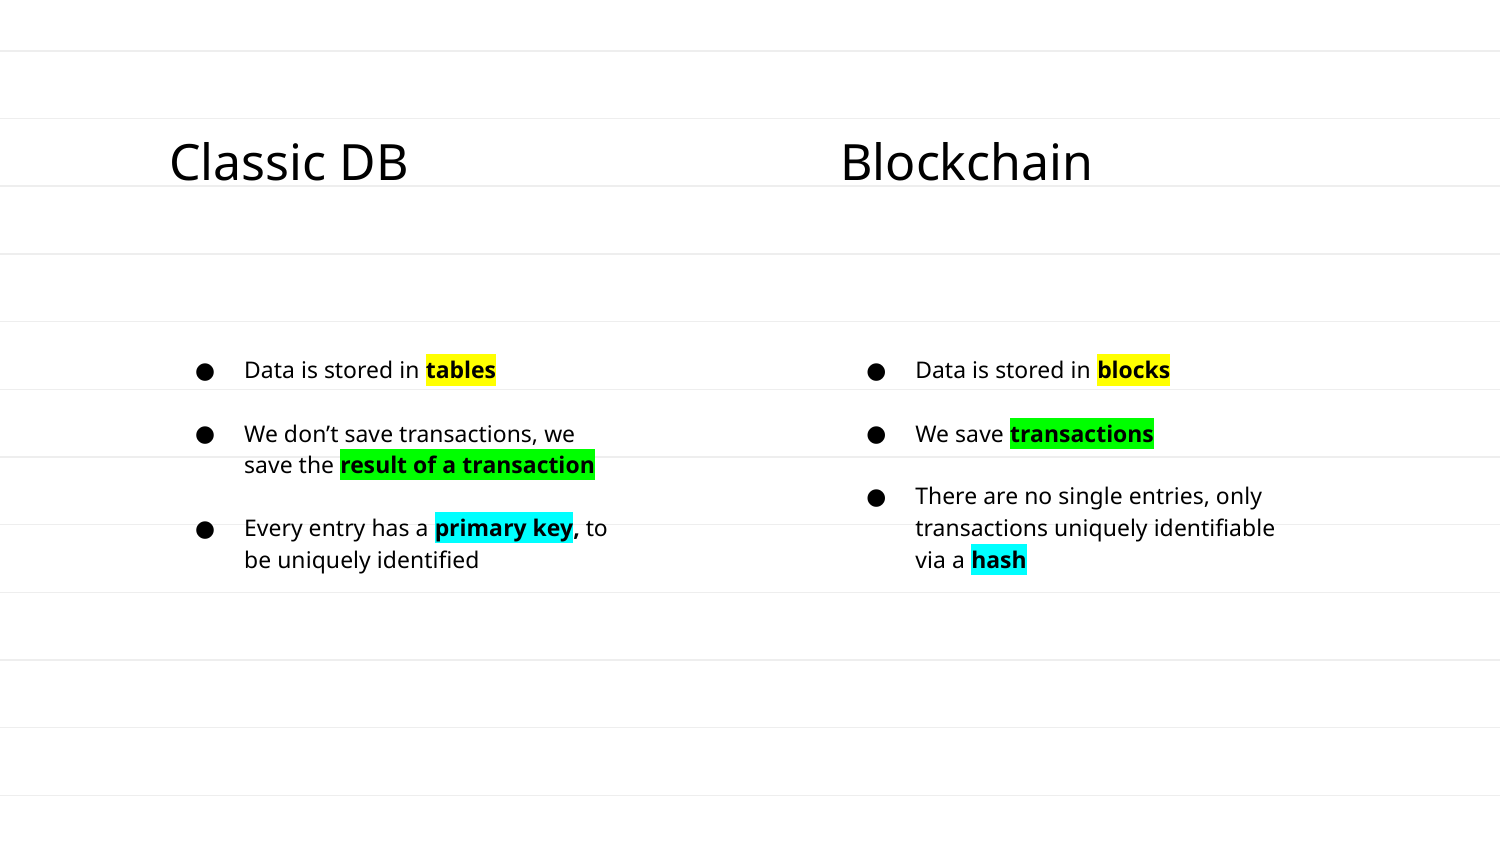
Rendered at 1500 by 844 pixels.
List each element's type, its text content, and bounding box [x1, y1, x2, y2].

subtitle Data is stored in tables We don’t save transactions, we save the result of a transaction Every entry has a primary key, to be uniquely identified [154, 337, 633, 468]
title Classic DB [154, 84, 633, 205]
text_box Data is stored in blocks We save transactions There are no single entries, only transactions uniquely identifiable via a hash [825, 336, 1304, 467]
text_box Blockchain [825, 84, 1304, 205]
